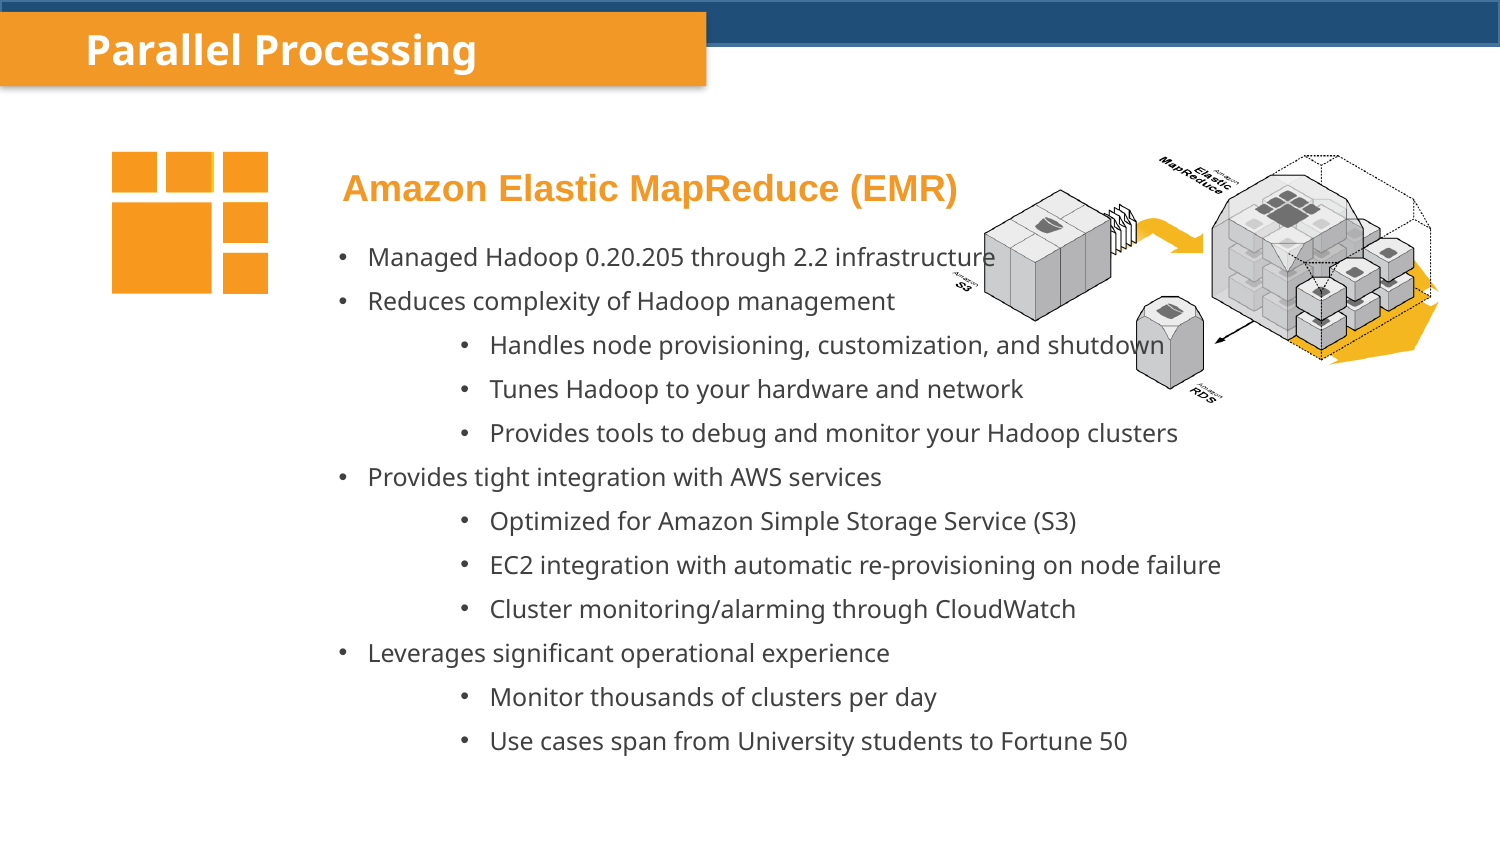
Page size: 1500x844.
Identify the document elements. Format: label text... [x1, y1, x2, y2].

text_box Managed Hadoop 0.20.205 through 2.2 infrastructure Reduces complexity of Hadoop management Handles node provisioning, customization, and shutdown Tunes Hadoop to your hardware and network Provides tools to debug and monitor your Hadoop clusters Provides tight integration with AWS services Optimized for Amazon Simple Storage Service (S3) EC2 integration with automatic re-provisioning on node failure Cluster monitoring/alarming through CloudWatch Leverages significant operational experience Monitor thousands of clusters per day Use cases span from University students to Fortune 50 [323, 232, 1389, 763]
picture [952, 155, 1439, 405]
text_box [111, 151, 269, 295]
text_box Parallel Processing [0, 11, 707, 87]
text_box Amazon Elastic MapReduce (EMR) [327, 157, 950, 217]
